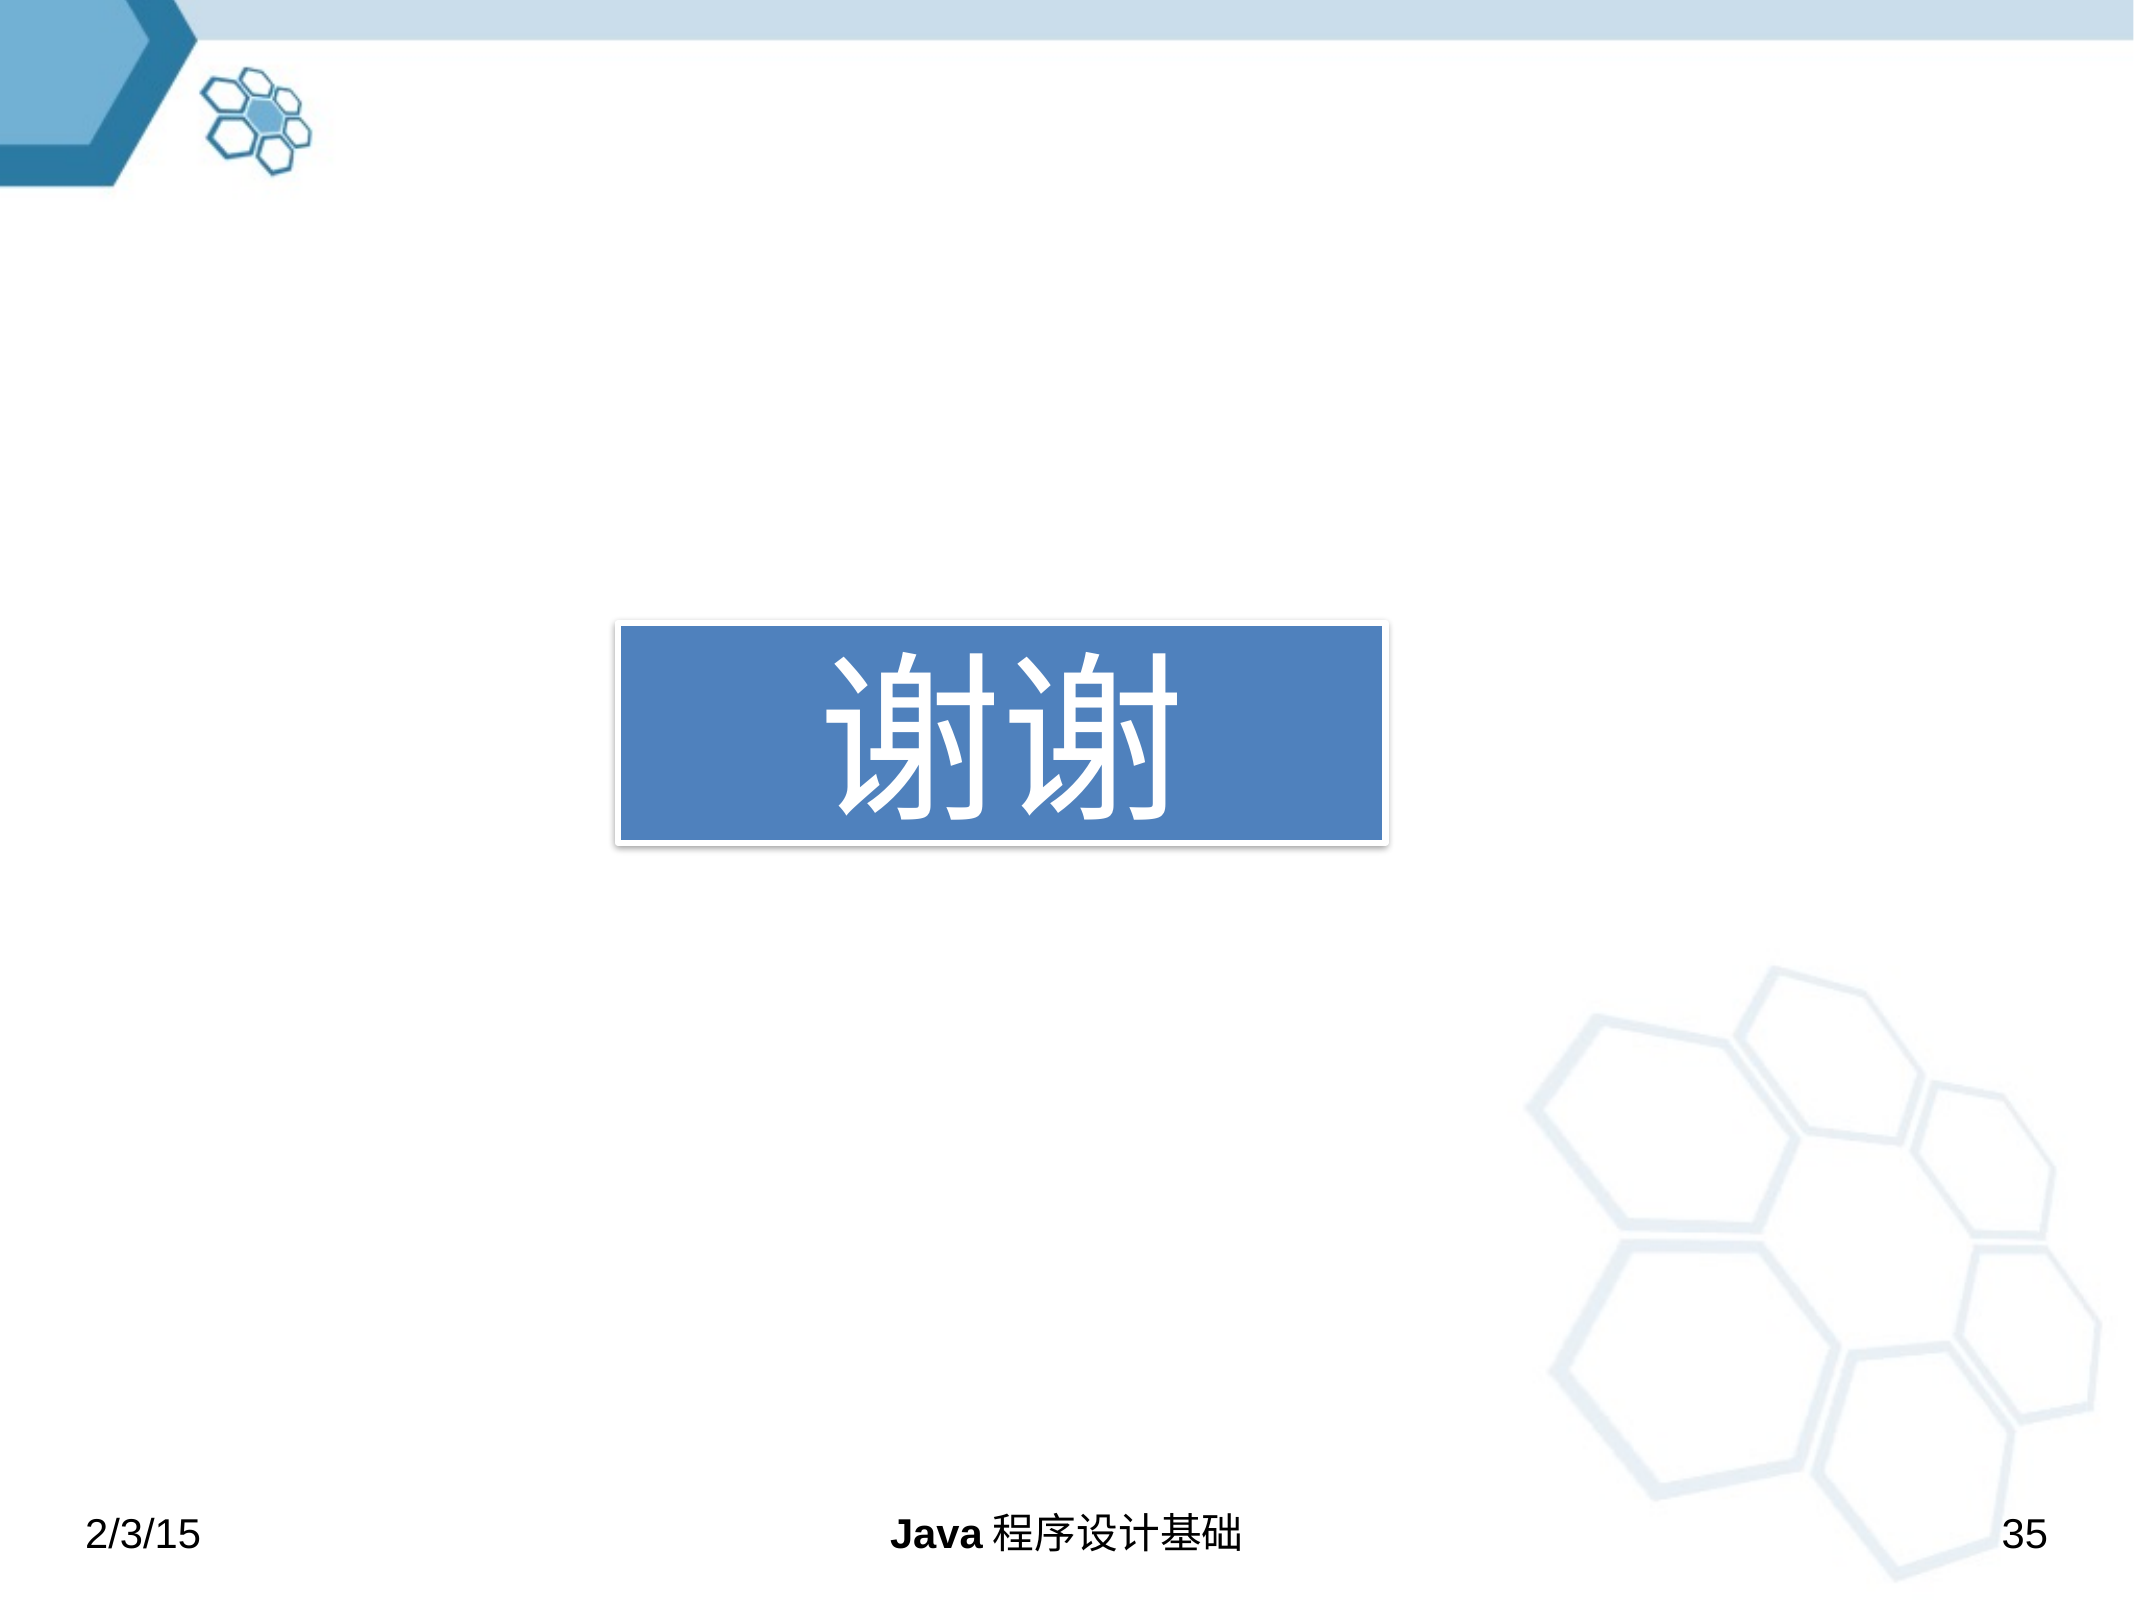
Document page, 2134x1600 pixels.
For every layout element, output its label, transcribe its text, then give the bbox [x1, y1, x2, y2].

text_box 谢谢 [617, 622, 1386, 843]
text_box 2/3/15 [74, 1496, 573, 1568]
text_box 35 [1561, 1496, 2059, 1568]
picture [0, 0, 2134, 1600]
text_box Java程序设计基础 [728, 1496, 1405, 1568]
